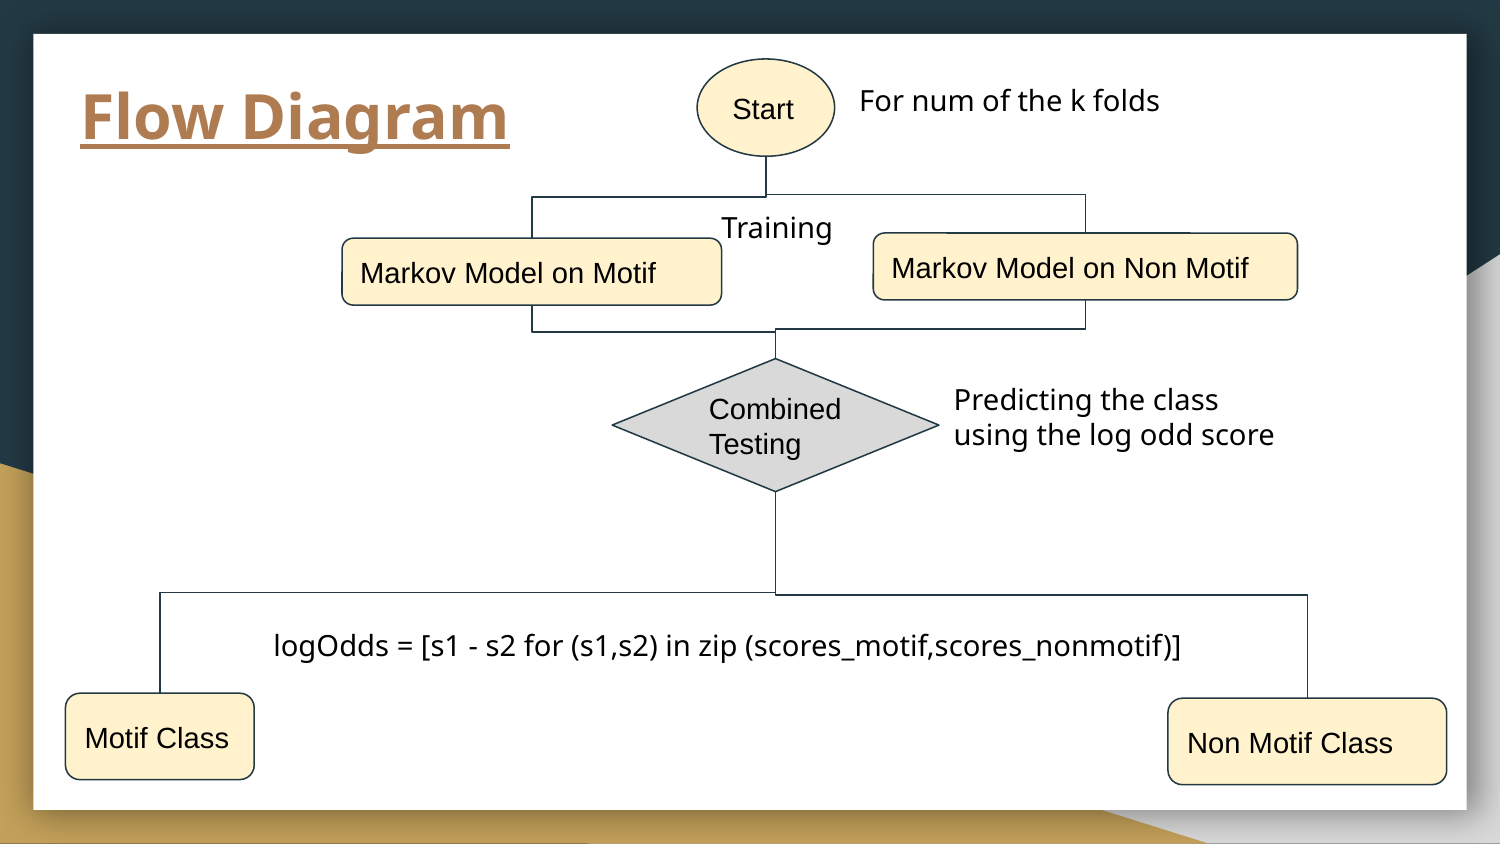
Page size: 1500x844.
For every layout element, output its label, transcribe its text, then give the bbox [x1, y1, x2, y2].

text_box Start [697, 58, 835, 157]
text_box logOdds = [s1 - s2 for (s1,s2) in zip (scores_motif,scores_nonmotif)] [258, 611, 361, 677]
title Flow Diagram [65, 62, 635, 173]
text_box logOdds = [s1 - s2 for (s1,s2) in zip (scores_motif,scores_nonmotif)] [1151, 611, 1219, 677]
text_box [607, 79, 691, 315]
text_box Markov Model on Motif [695, 238, 722, 306]
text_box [900, 173, 960, 485]
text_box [626, 209, 681, 454]
text_box For num of the k folds [968, 67, 1269, 133]
text_box Combined Testing [685, 358, 895, 492]
text_box logOdds = [s1 - s2 for (s1,s2) in zip (scores_motif,scores_nonmotif)] [574, 611, 932, 677]
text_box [937, 328, 1145, 844]
text_box Markov Model on Non Motif [873, 233, 881, 300]
text_box Non Motif Class [1167, 698, 1447, 785]
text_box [366, 284, 569, 844]
text_box Markov Model on Motif [341, 238, 602, 306]
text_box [886, 34, 965, 355]
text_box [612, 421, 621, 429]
text_box Predicting the class using the log odd score [1151, 366, 1291, 467]
text_box For num of the k folds [844, 67, 881, 133]
text_box Training [706, 193, 863, 259]
text_box Markov Model on Non Motif [968, 232, 1298, 300]
text_box Motif Class [65, 693, 255, 780]
